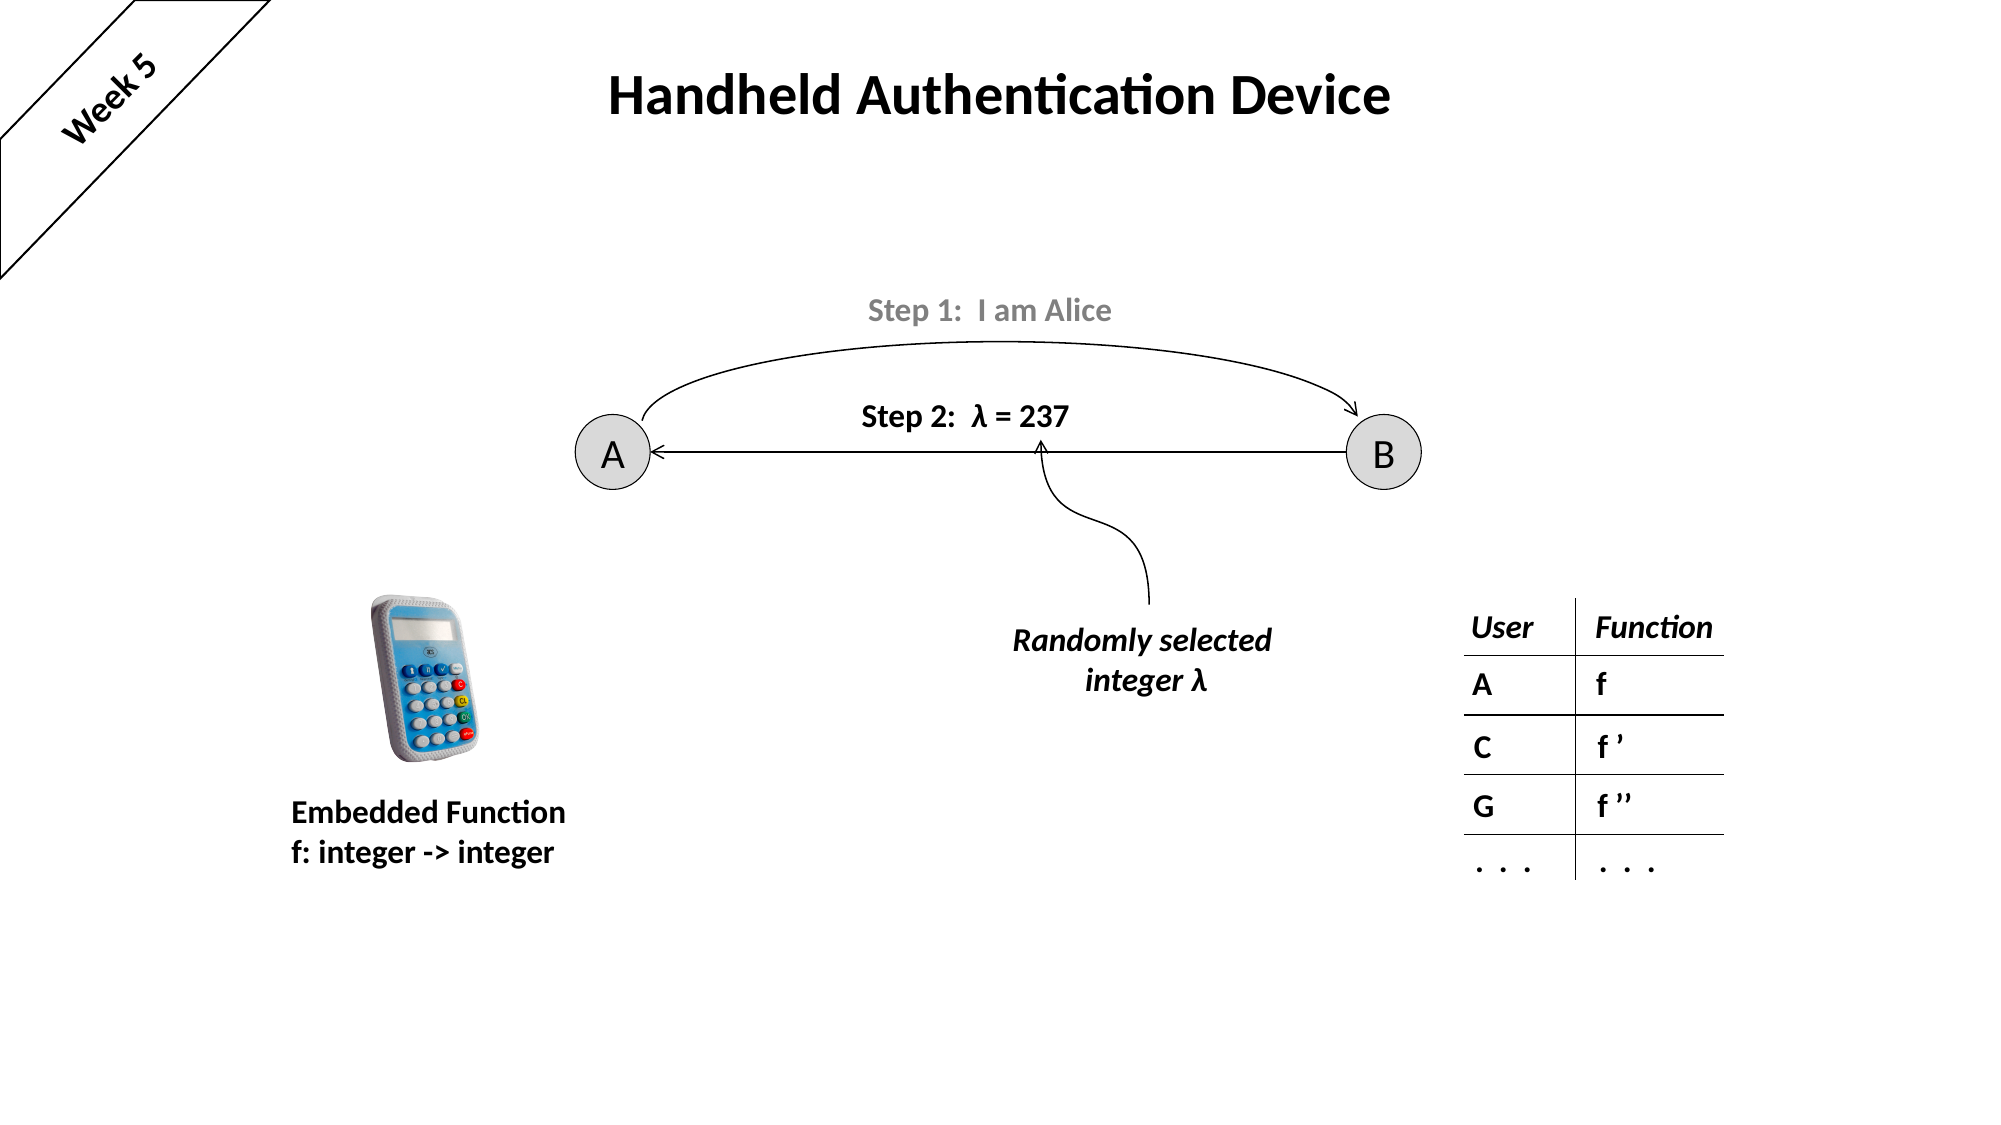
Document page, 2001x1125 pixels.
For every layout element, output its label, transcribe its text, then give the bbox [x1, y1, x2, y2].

text_box [641, 340, 1358, 424]
text_box C [1458, 717, 1507, 773]
text_box User [1456, 597, 1549, 653]
text_box Step 2: λ = 237 [846, 386, 1103, 442]
text_box B [1345, 413, 1422, 490]
text_box f [1581, 656, 1622, 710]
text_box Embedded Function f: integer -> integer [276, 783, 582, 878]
text_box [0, 0, 272, 281]
text_box . . . [1460, 831, 1547, 887]
text_box Week 5 [35, 25, 181, 171]
picture [324, 574, 534, 783]
text_box Step 1: I am Alice [853, 280, 1128, 336]
text_box A [574, 413, 651, 490]
text_box Randomly selected integer λ [997, 610, 1295, 706]
title Handheld Authentication Device [324, 2, 1675, 190]
text_box G [1458, 776, 1510, 832]
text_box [1012, 467, 1178, 577]
text_box f ’’ [1582, 777, 1648, 832]
text_box f ’ [1583, 718, 1640, 773]
text_box A [1457, 654, 1508, 710]
text_box . . . [1584, 835, 1671, 887]
text_box Function [1580, 597, 1729, 653]
